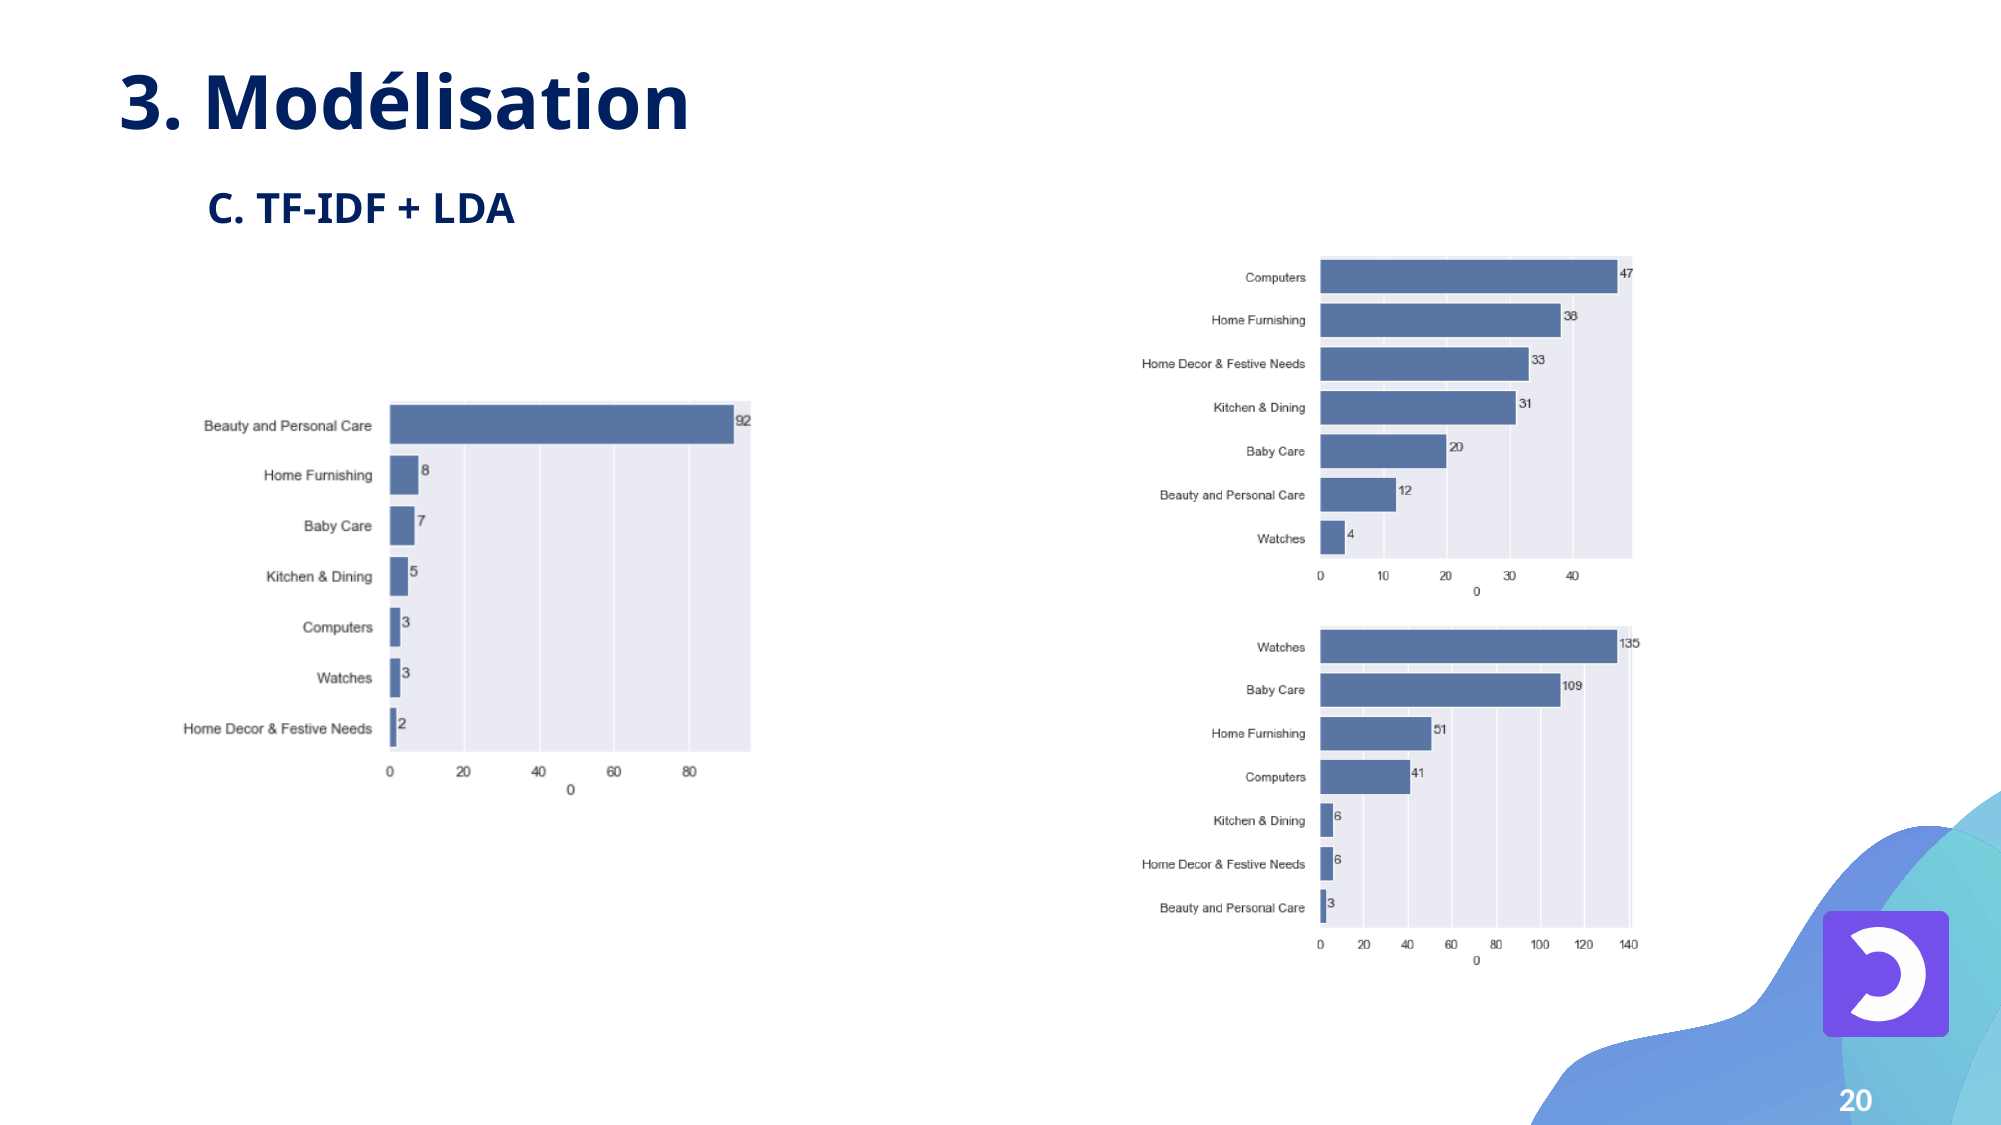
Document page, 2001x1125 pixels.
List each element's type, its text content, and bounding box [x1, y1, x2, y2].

picture [163, 374, 807, 800]
text_box C. TF-IDF + LDA [207, 182, 762, 343]
picture [1823, 911, 1950, 1037]
picture [1108, 246, 1712, 974]
text_box 3. Modélisation [119, 44, 1528, 129]
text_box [1321, 655, 2000, 1125]
